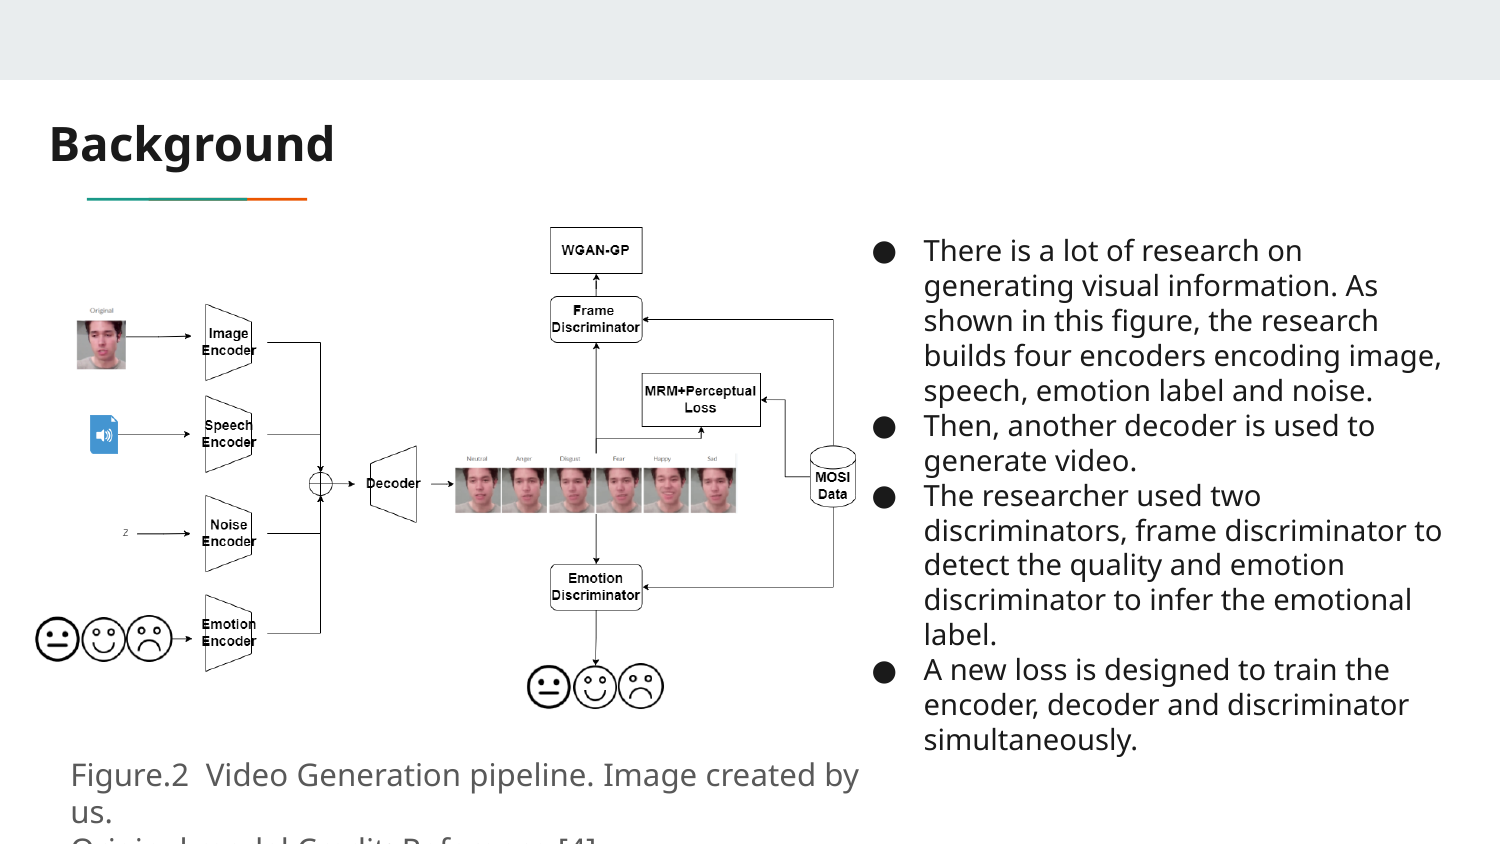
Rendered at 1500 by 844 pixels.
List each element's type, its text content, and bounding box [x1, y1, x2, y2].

title Background [33, 98, 1295, 187]
picture [32, 226, 857, 712]
text_box Figure.2 Video Generation pipeline. Image created by us. Original model Credit: Reference [4] [55, 739, 885, 828]
text_box There is a lot of research on generating visual information. As shown in this figure, the research builds four encoders encoding image, speech, emotion label and noise. Then, another decoder is used to generate video. The researcher used two discriminators, frame discriminator to detect the quality and emotion discriminator to infer the emotional label. A new loss is designed to train the encoder, decoder and discriminator simultaneously. [833, 217, 1474, 748]
